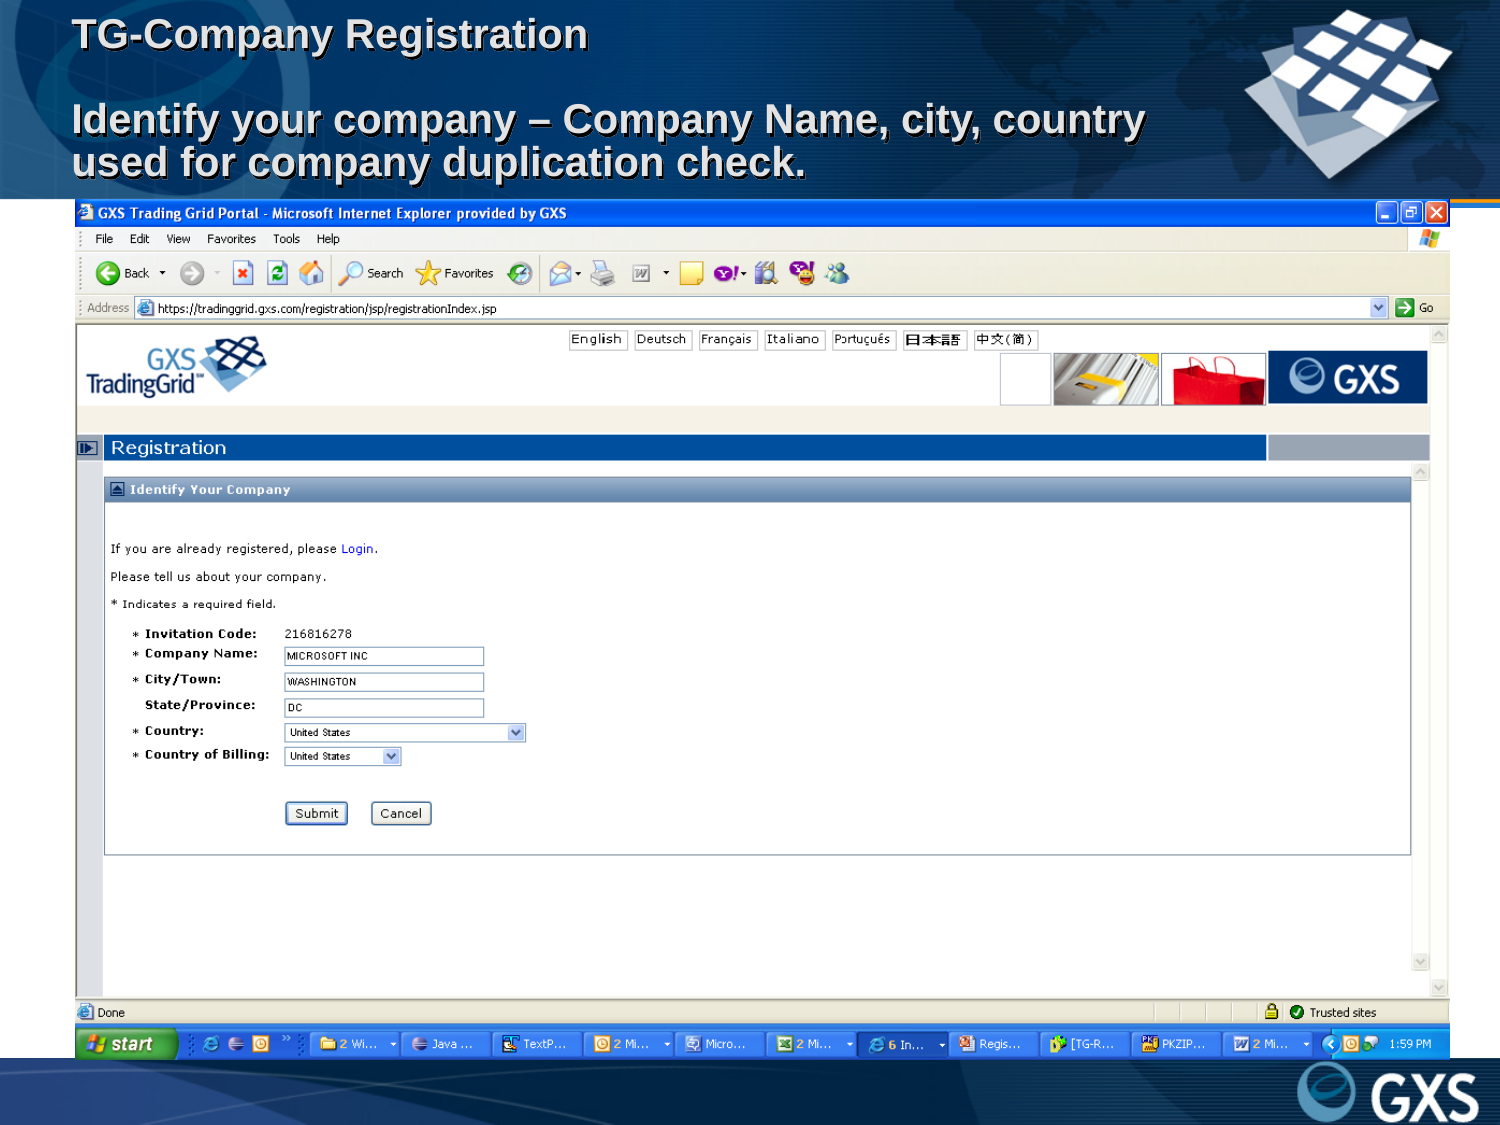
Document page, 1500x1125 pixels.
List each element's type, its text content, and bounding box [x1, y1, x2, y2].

picture [0, 0, 1500, 1125]
title TG-Company Registration Identify your company – Company Name, city, country used for company duplication check. [56, 24, 1213, 176]
